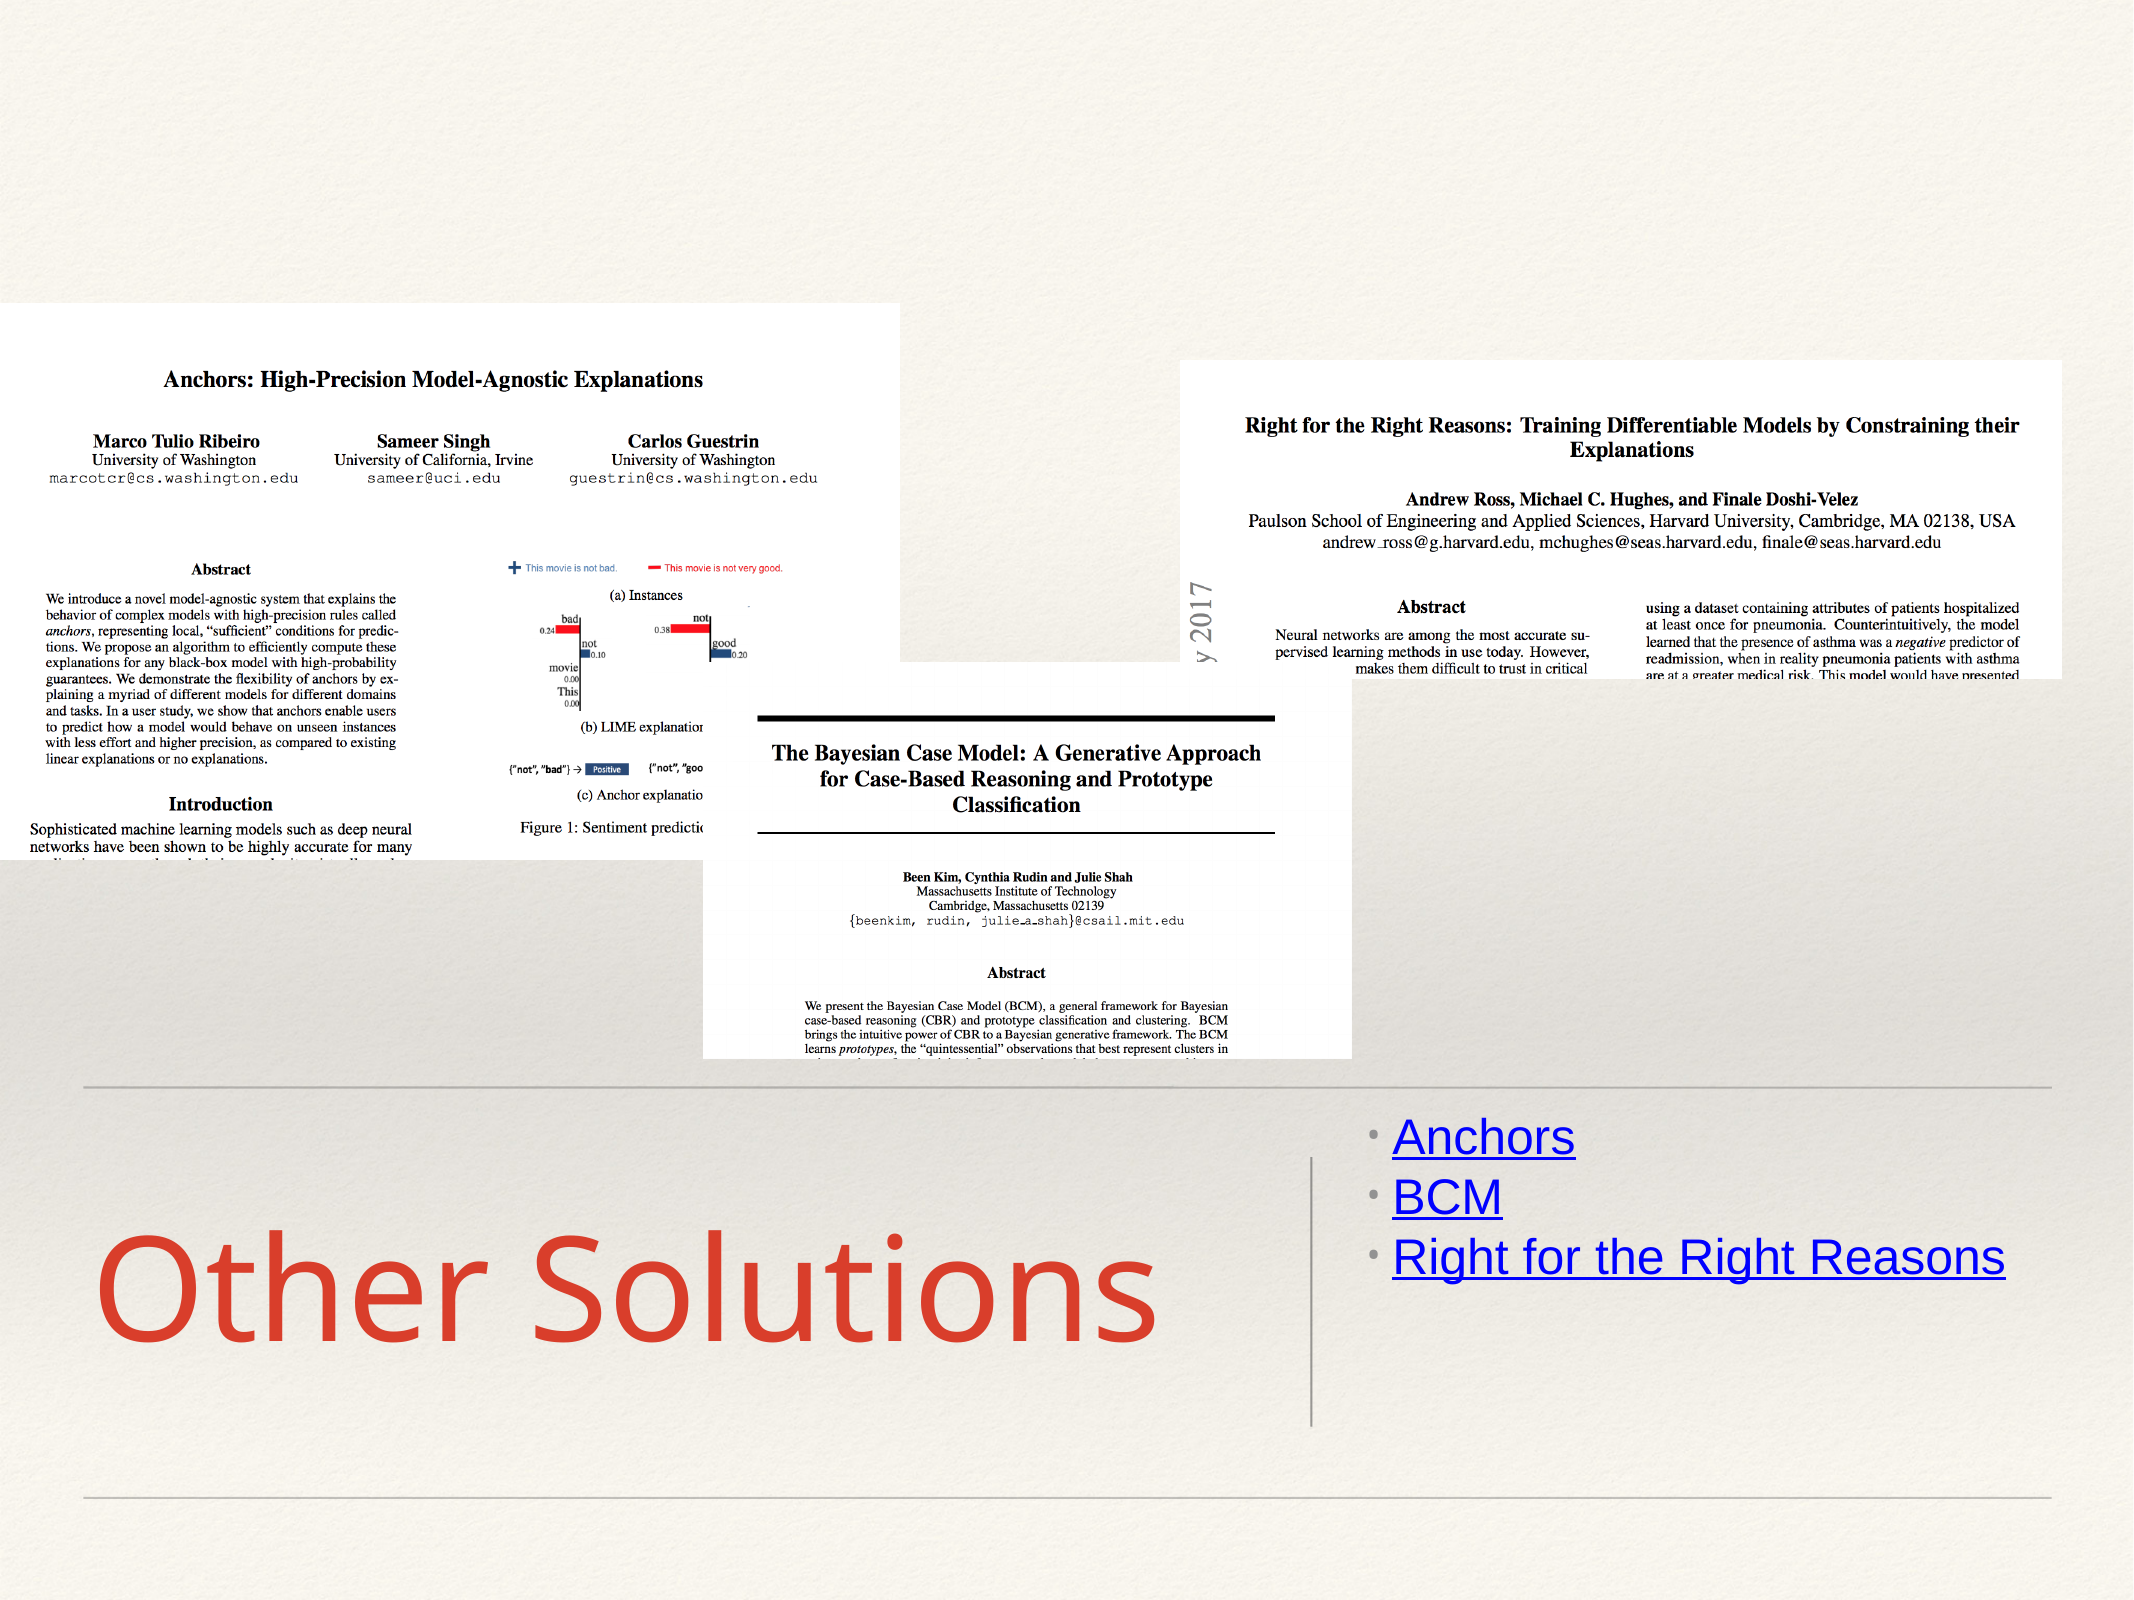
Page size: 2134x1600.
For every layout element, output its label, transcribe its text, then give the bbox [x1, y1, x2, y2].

picture [0, 0, 2134, 1600]
list Anchors BCM Right for the Right Reasons [1357, 1095, 2055, 1493]
title Other Solutions [82, 1095, 1266, 1493]
